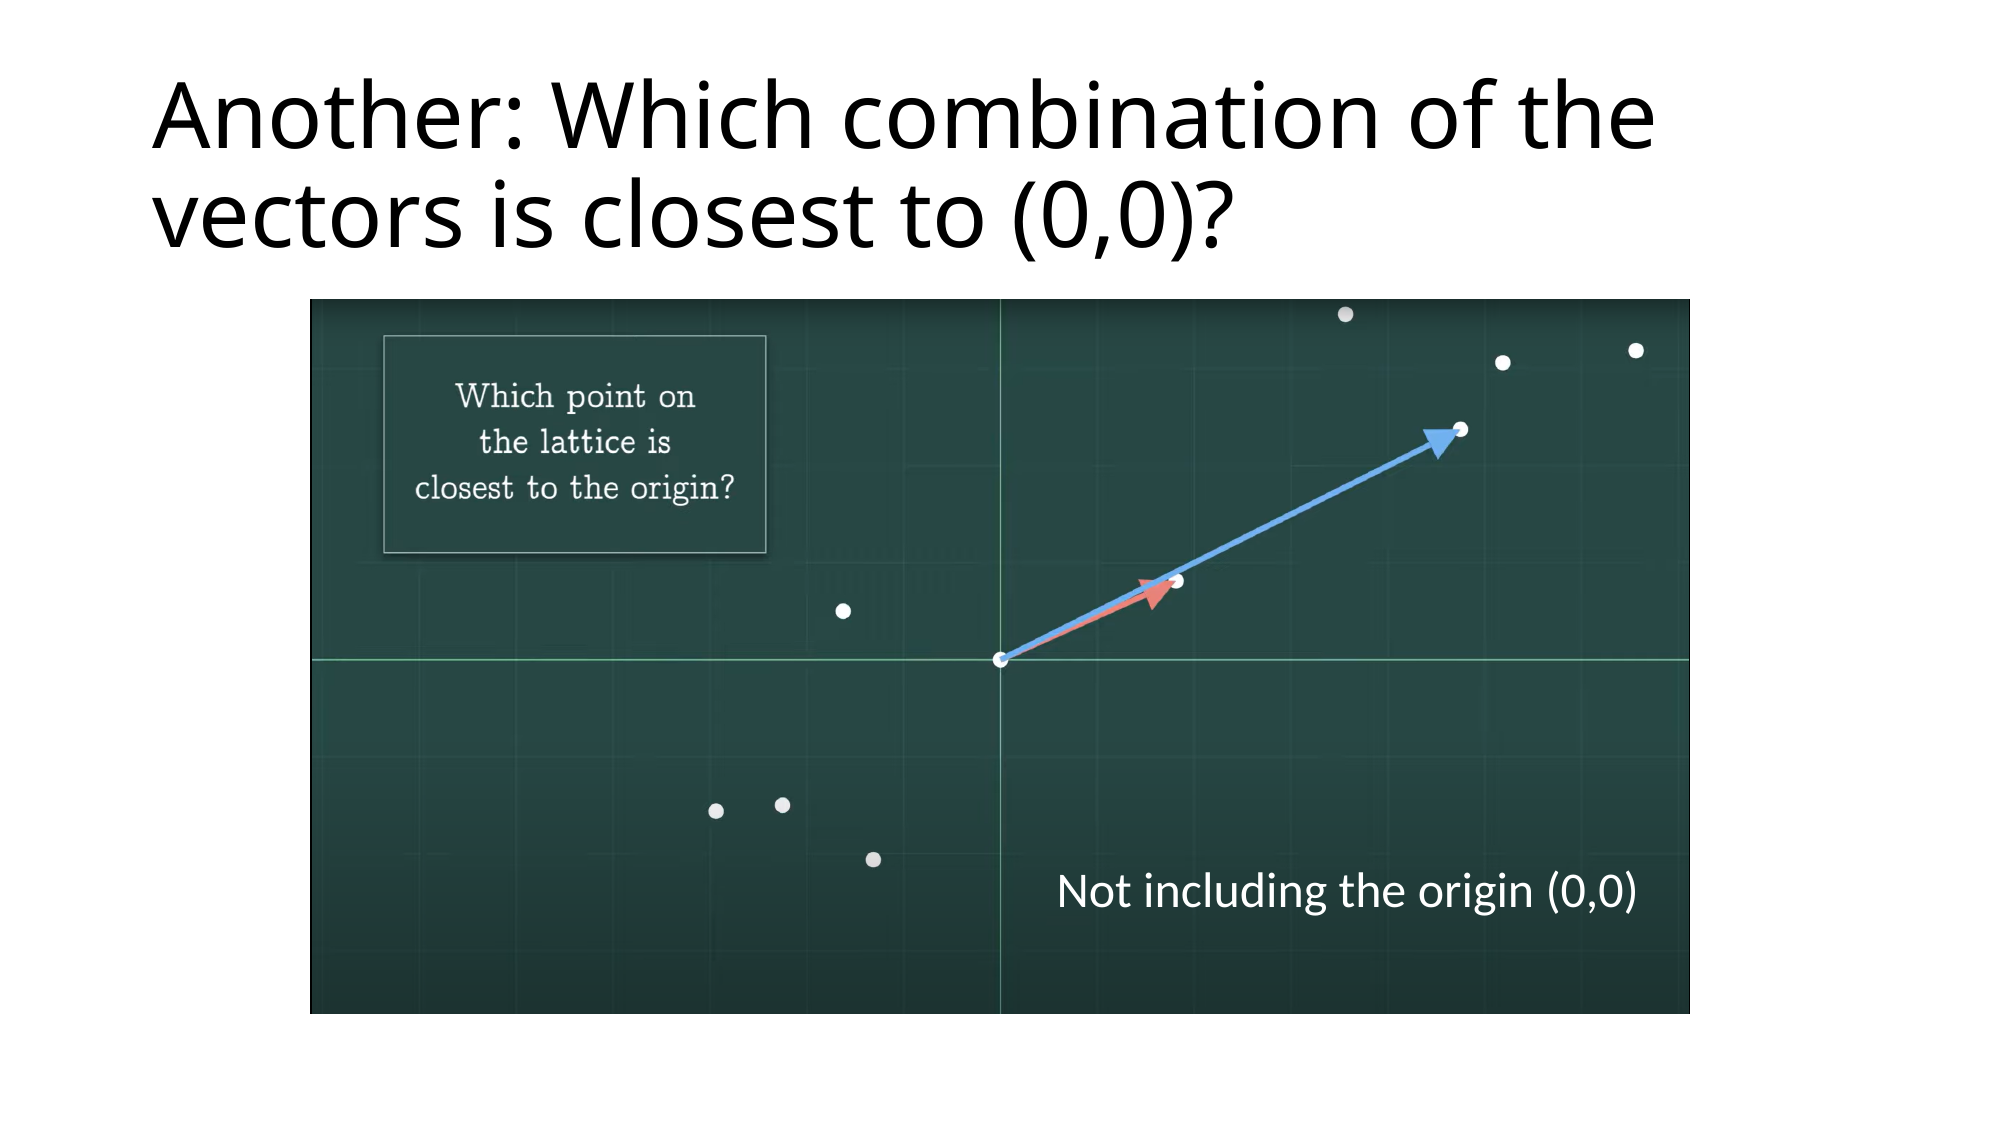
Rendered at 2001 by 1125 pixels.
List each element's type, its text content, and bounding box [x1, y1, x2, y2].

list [310, 299, 1690, 1014]
title Another: Which combination of the vectors is closest to (0,0)? [137, 59, 1863, 278]
